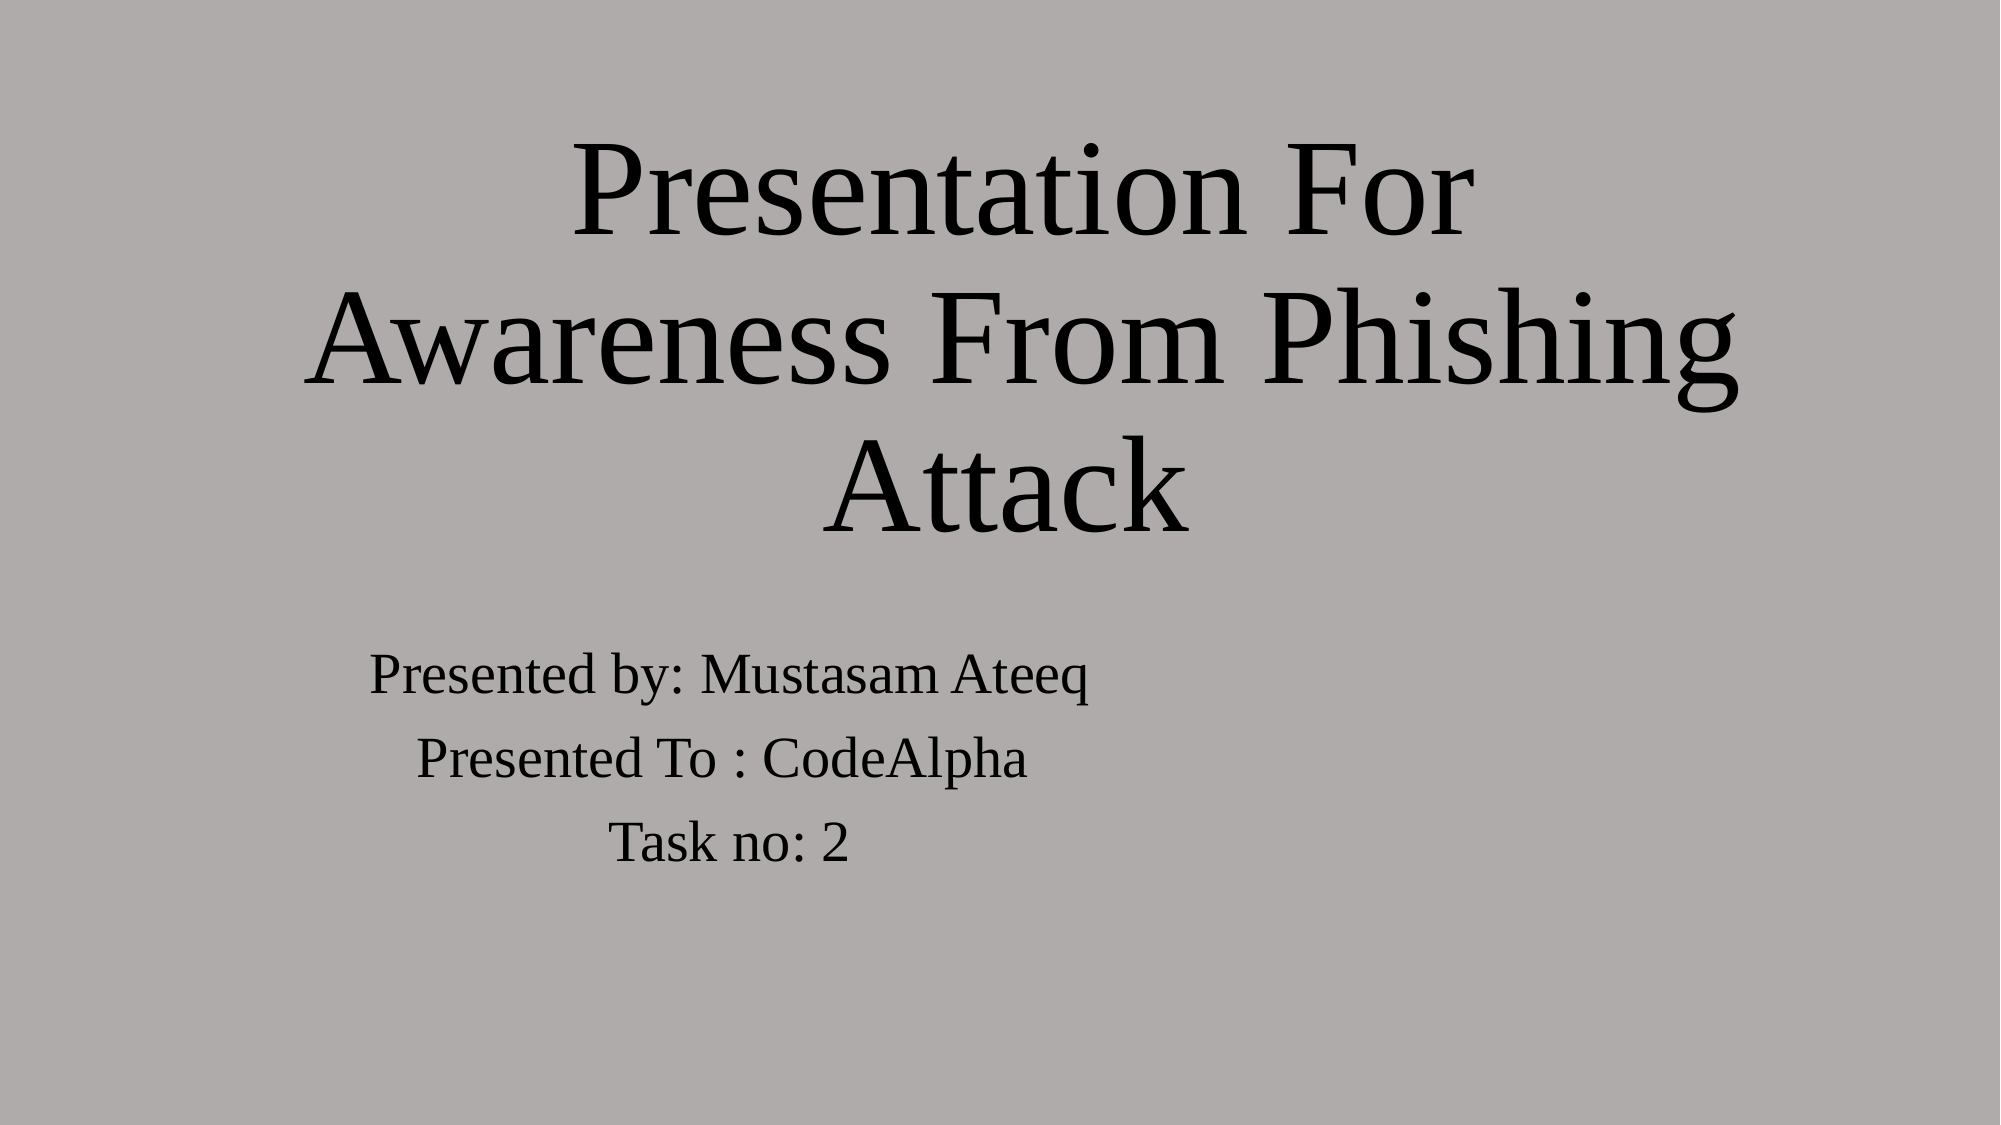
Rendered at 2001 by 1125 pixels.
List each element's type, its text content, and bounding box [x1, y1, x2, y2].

subtitle Presented by: Mustasam Ateeq Presented To : CodeAlpha Task no: 2 [273, 635, 1187, 908]
title Presentation For Awareness From Phishing Attack [273, 108, 1774, 570]
